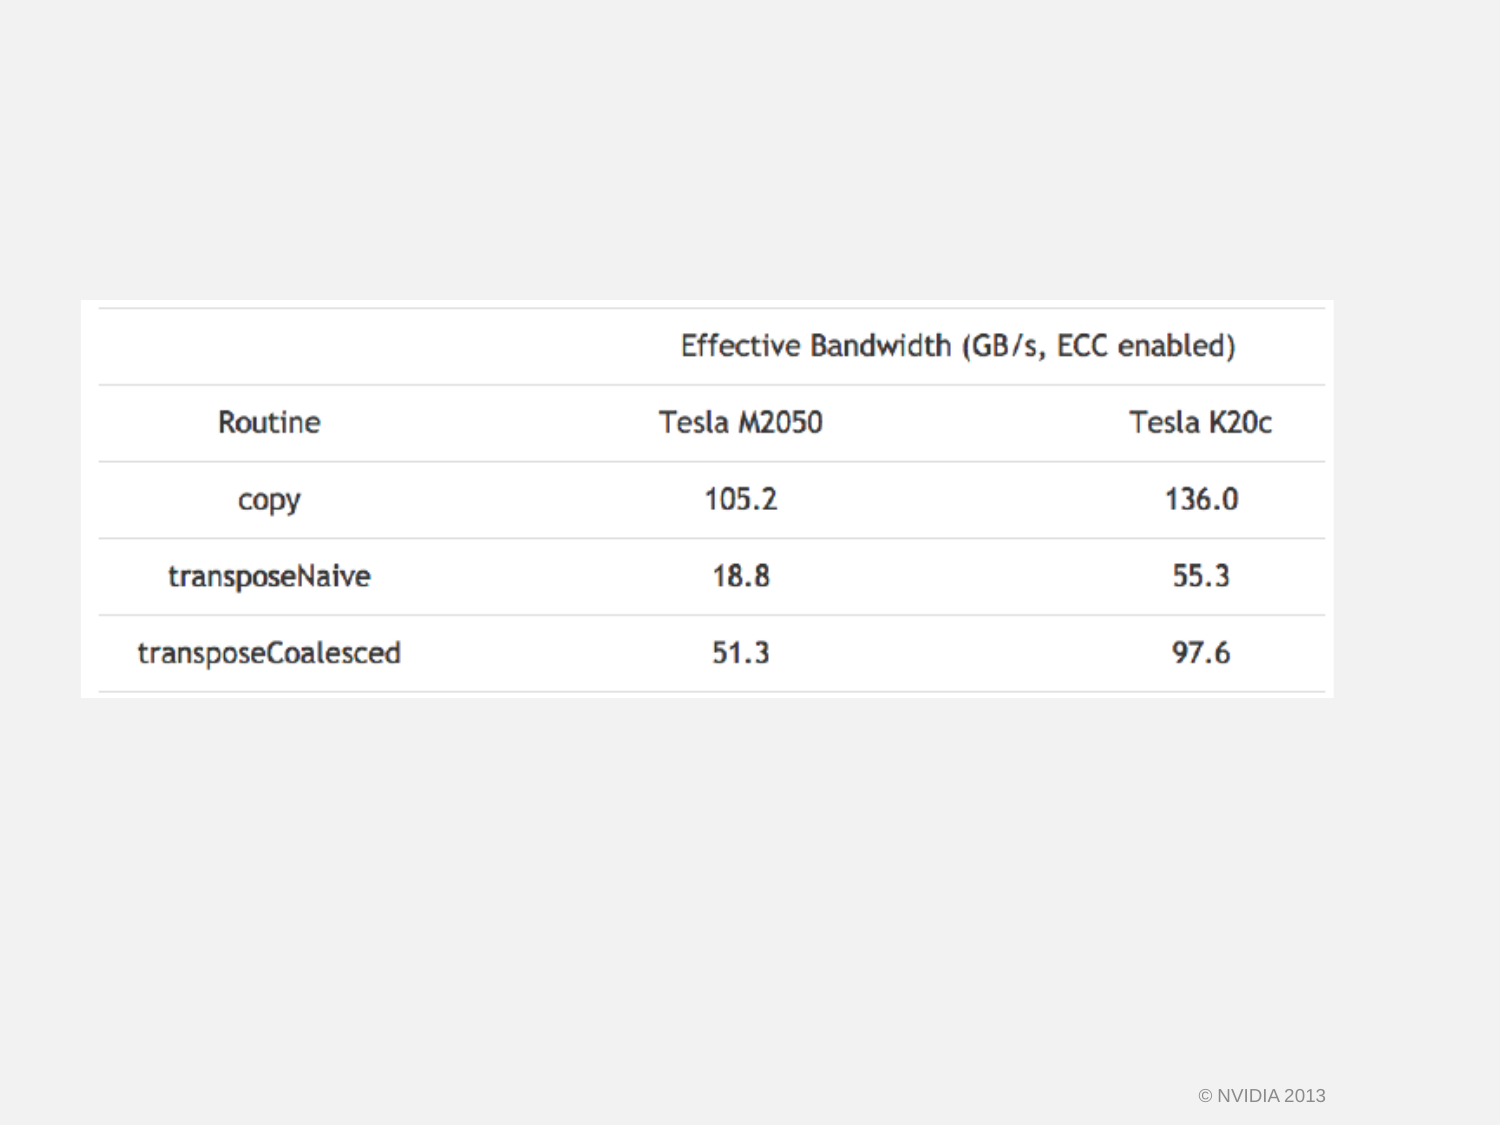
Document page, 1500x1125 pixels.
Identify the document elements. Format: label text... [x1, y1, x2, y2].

picture [80, 299, 1334, 699]
footer © NVIDIA 2013 [1025, 1065, 1500, 1125]
